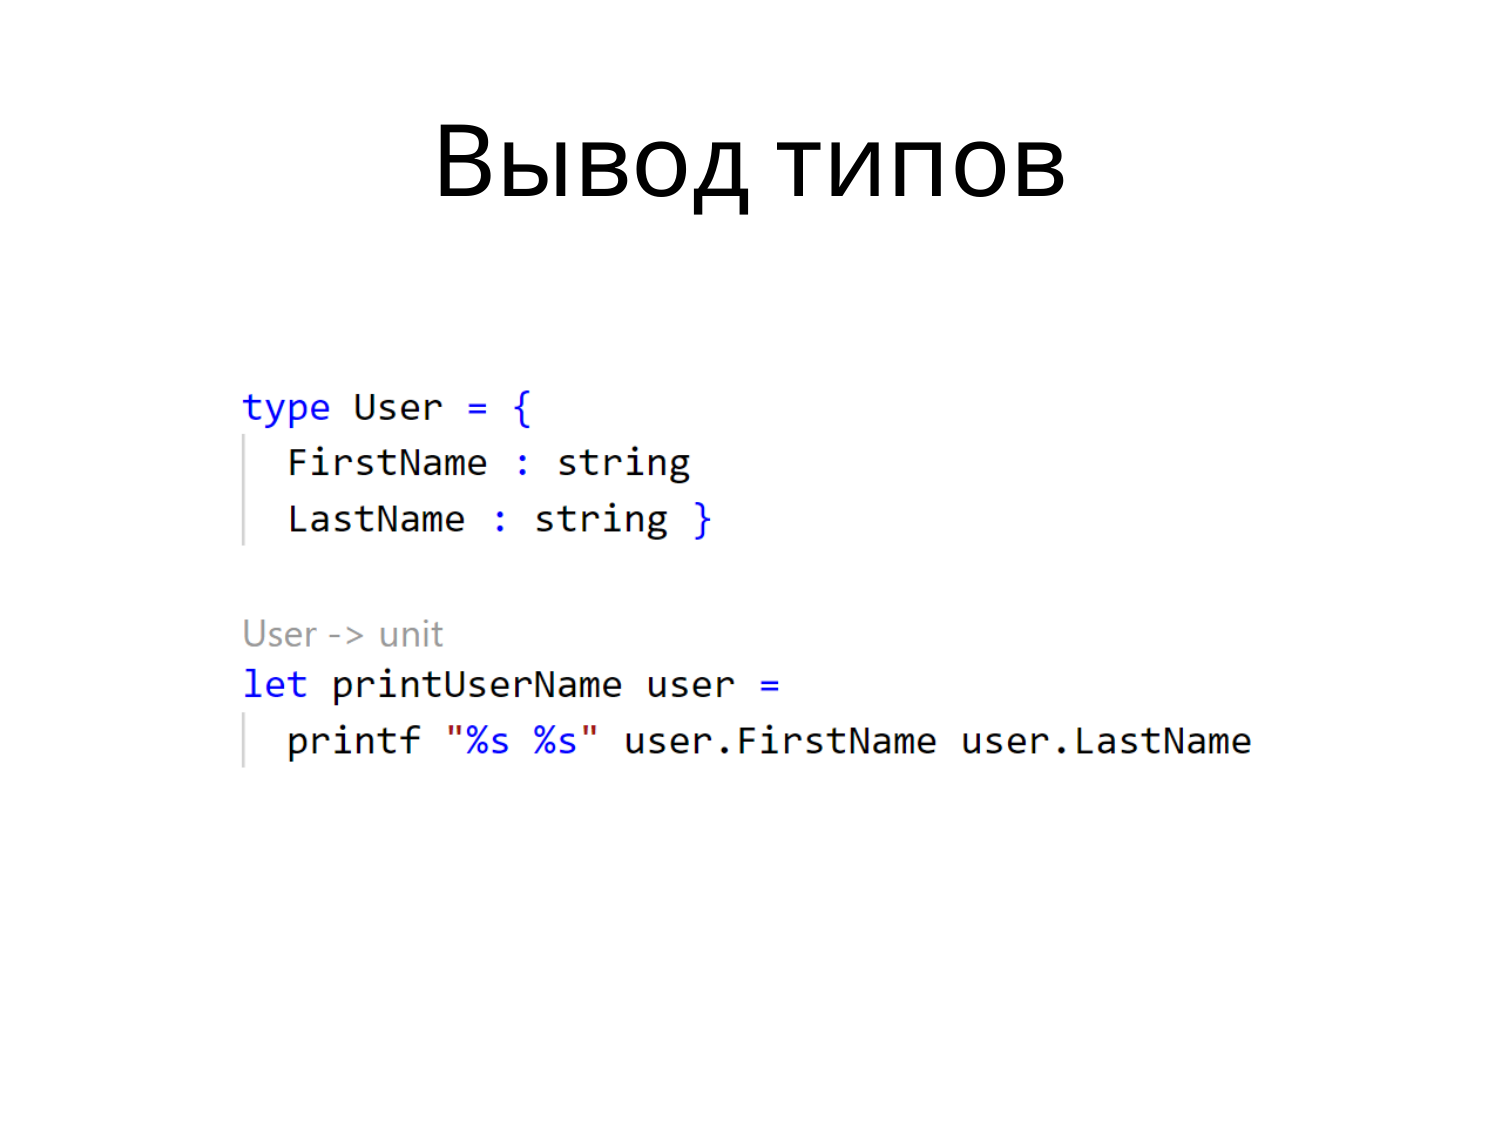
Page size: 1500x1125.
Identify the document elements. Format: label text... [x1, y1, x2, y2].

picture [229, 380, 1271, 804]
text_box Вывод типов [416, 88, 1084, 224]
